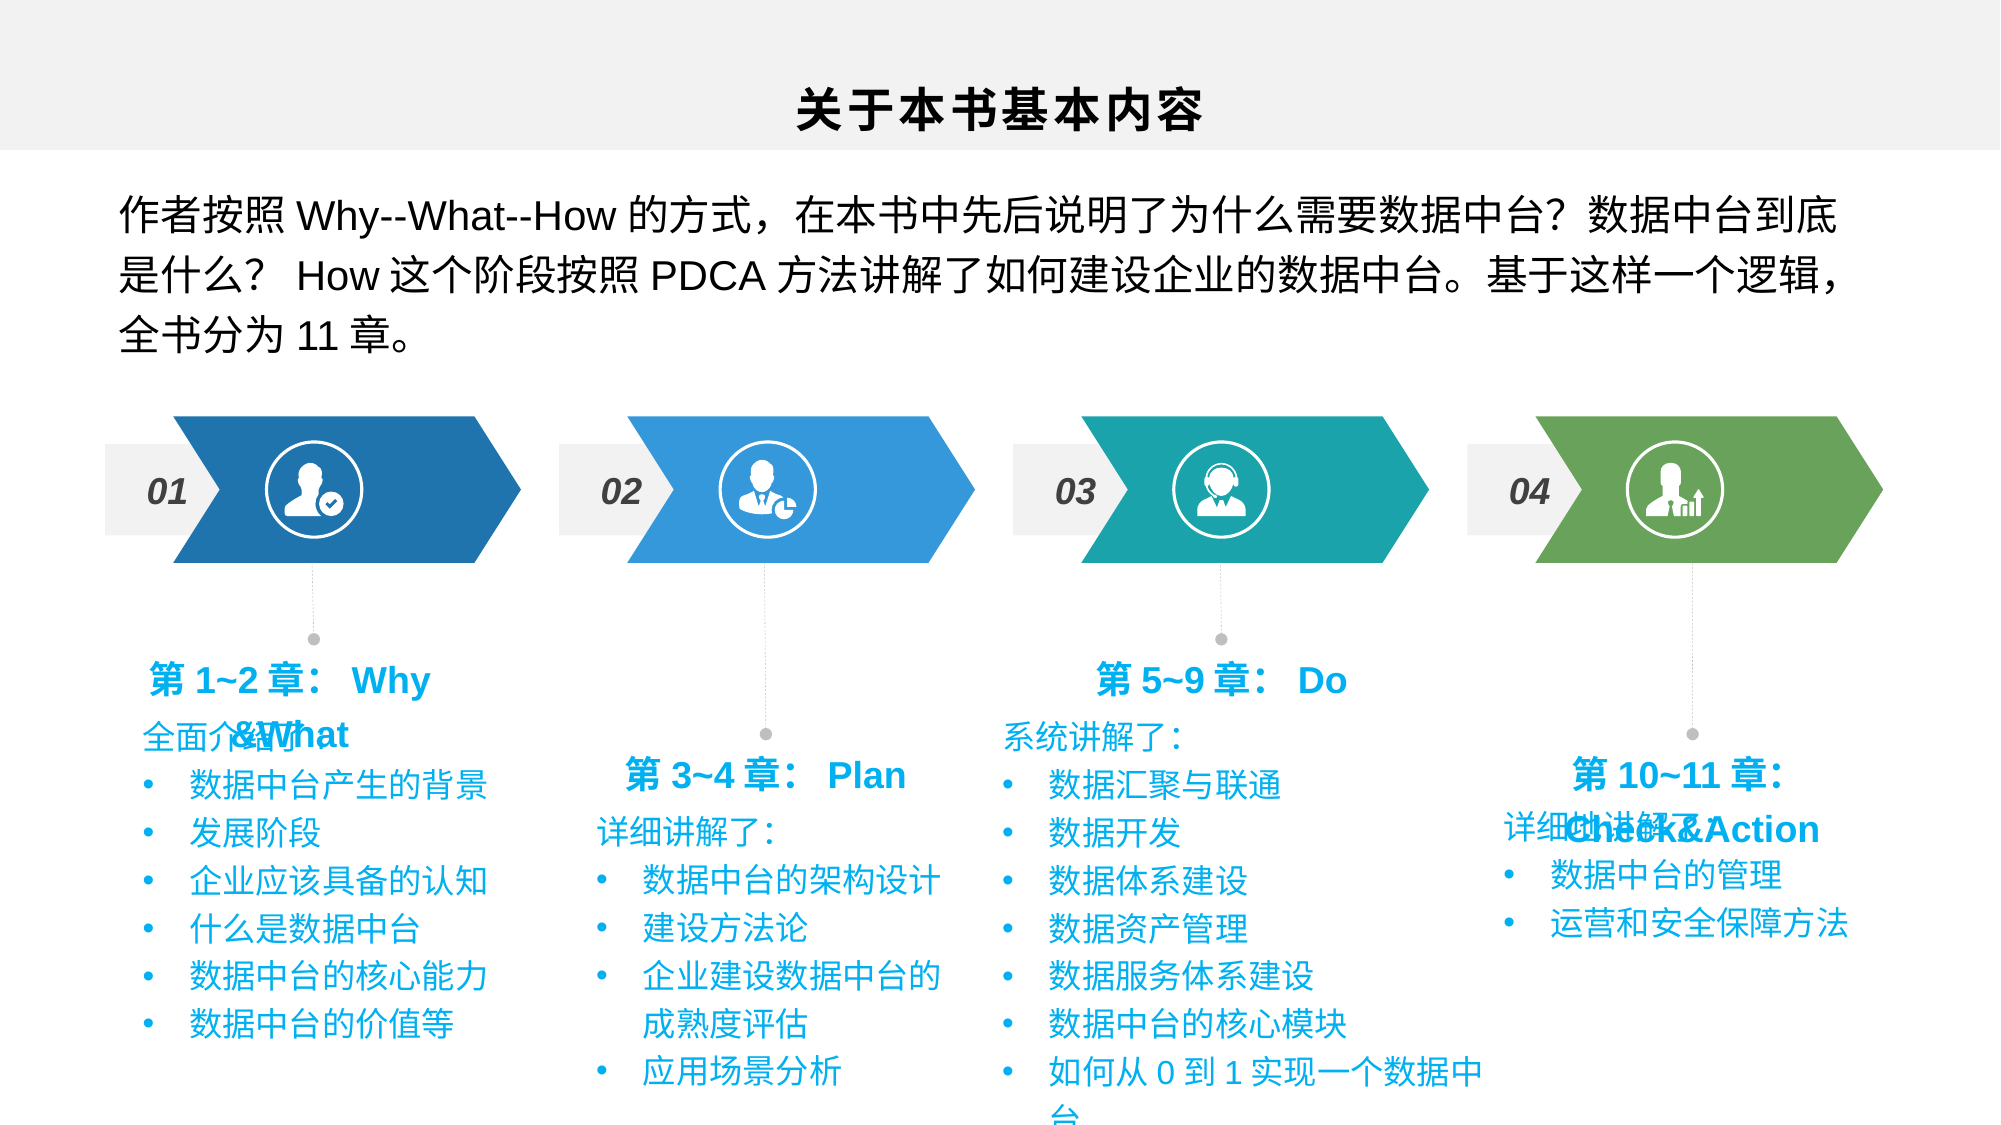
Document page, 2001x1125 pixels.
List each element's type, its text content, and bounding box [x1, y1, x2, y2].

text_box [739, 490, 784, 515]
text_box [266, 441, 362, 538]
text_box 03 [1013, 443, 1127, 536]
text_box 作者按照Why--What--How的方式，在本书中先后说明了为什么需要数据中台？数据中台到底是什么？How这个阶段按照PDCA方法讲解了如何建设企业的数据中台。基于这样一个逻辑，全书分为11章。 [104, 179, 1884, 318]
text_box [1627, 441, 1723, 538]
text_box 详细地讲解了： 数据中台的管理 运营和安全保障方法 [1488, 798, 1904, 1050]
text_box 详细讲解了： 数据中台的架构设计 建设方法论 企业建设数据中台的成熟度评估 应用场景分析 [581, 803, 987, 1110]
text_box [319, 491, 344, 517]
text_box [1081, 416, 1430, 563]
text_box [1197, 462, 1246, 517]
text_box 第1~2章：Why &What [78, 639, 501, 704]
text_box [173, 416, 521, 563]
text_box [720, 441, 816, 538]
text_box 04 [1467, 443, 1581, 536]
text_box [1173, 441, 1270, 538]
text_box [774, 500, 794, 520]
text_box [627, 416, 976, 563]
text_box 关于本书基本内容 [109, 72, 1891, 146]
text_box 系统讲解了： 数据汇聚与联通 数据开发 数据体系建设 数据资产管理 数据服务体系建设 数据中台的核心模块 如何从0到1实现一个数据中台 [987, 708, 1521, 1096]
text_box [749, 459, 775, 493]
text_box [0, 0, 2000, 151]
text_box [1693, 489, 1704, 517]
text_box 02 [559, 443, 673, 536]
text_box 全面介绍了: 数据中台产生的背景 发展阶段 企业应该具备的认知 什么是数据中台 数据中台的核心能力 数据中台的价值等 [127, 708, 521, 1093]
text_box 01 [105, 443, 219, 536]
text_box 第3~4章：Plan [544, 734, 987, 799]
text_box 第5~9章：Do [1034, 639, 1408, 704]
text_box [1689, 501, 1695, 517]
text_box [1535, 416, 1884, 563]
text_box [284, 462, 323, 517]
text_box [787, 497, 797, 507]
text_box 第10~11章：Check&Action [1429, 734, 1957, 799]
text_box [1646, 462, 1688, 517]
